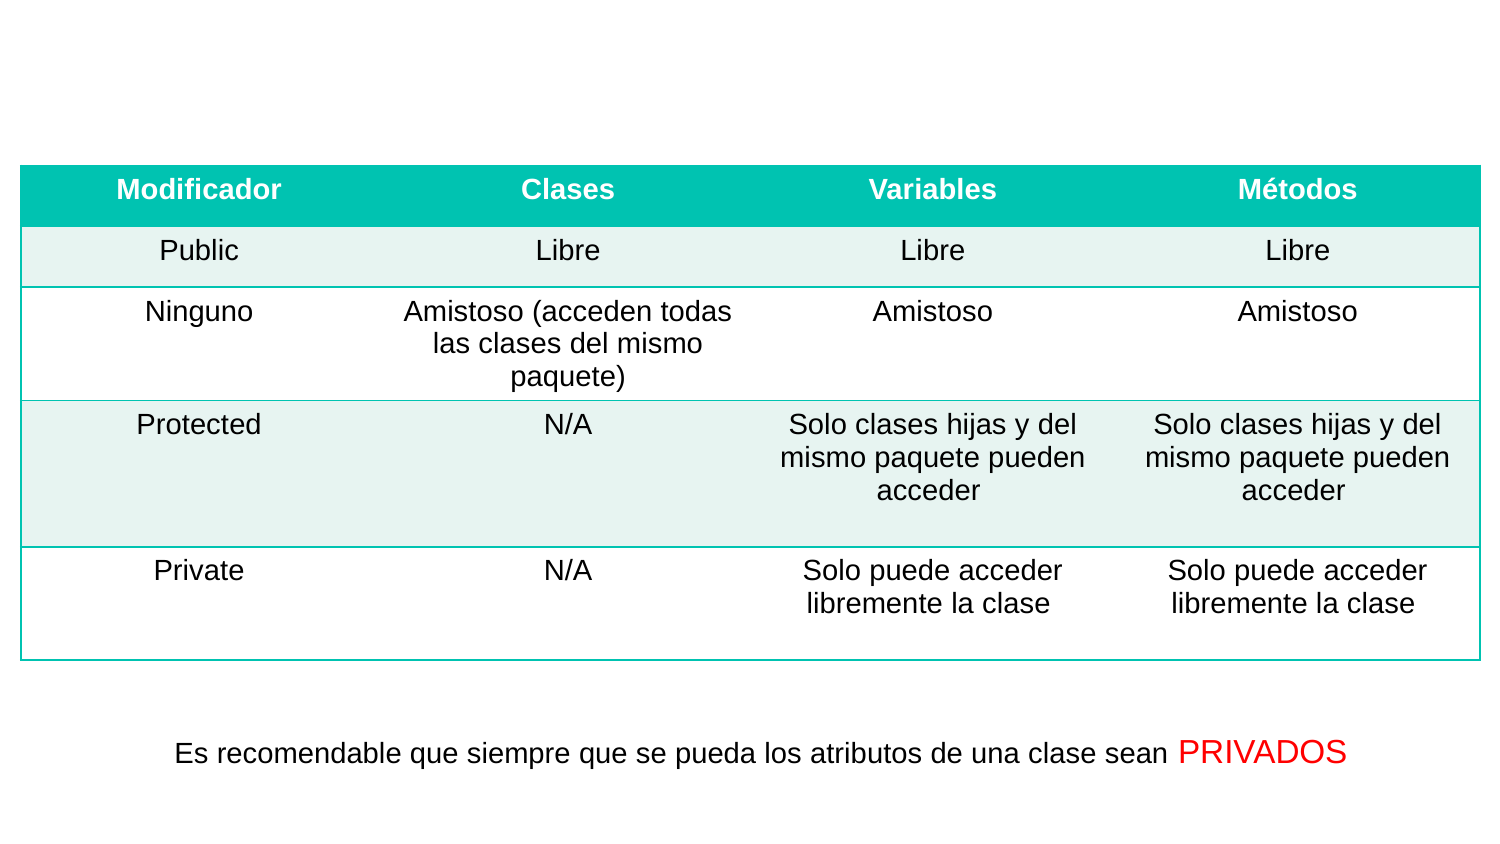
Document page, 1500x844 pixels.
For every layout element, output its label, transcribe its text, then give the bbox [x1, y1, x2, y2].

table_cell Amistoso [751, 288, 1115, 400]
table_cell Solo puede acceder libremente la clase [751, 548, 1115, 659]
table_header Variables [751, 166, 1115, 225]
table_cell Libre [1115, 227, 1479, 286]
text_box Es recomendable que siempre que se pueda los atributos de una clase sean PRIVADOS [159, 722, 1371, 778]
table_cell Private [22, 548, 386, 659]
table_cell Libre [751, 227, 1115, 286]
table_header Clases [386, 166, 751, 225]
table_cell Amistoso (acceden todas las clases del mismo paquete) [386, 288, 751, 400]
table_header Métodos [1115, 166, 1479, 225]
table_cell Solo puede acceder libremente la clase [1115, 548, 1479, 659]
table_cell N/A [386, 401, 751, 546]
table_cell Solo clases hijas y del mismo paquete pueden acceder [751, 401, 1115, 546]
table_header Modificador [22, 166, 386, 225]
table_cell Ninguno [22, 288, 386, 400]
table_cell Amistoso [1115, 288, 1479, 400]
table_cell Protected [22, 401, 386, 546]
table_cell Libre [386, 227, 751, 286]
table_cell N/A [386, 548, 751, 659]
table_cell Public [22, 227, 386, 286]
table_cell Solo clases hijas y del mismo paquete pueden acceder [1115, 401, 1479, 546]
